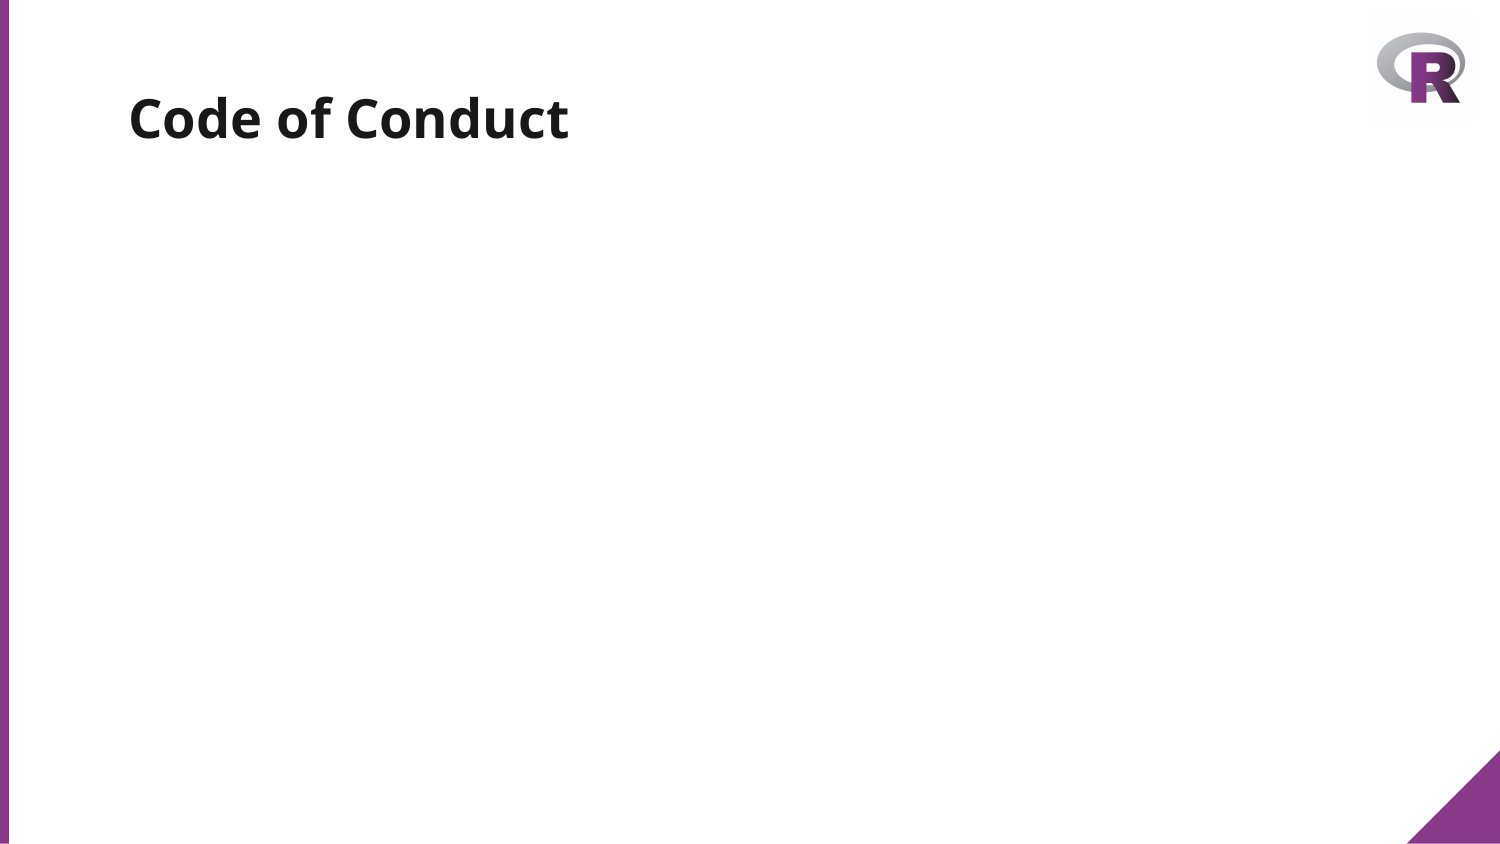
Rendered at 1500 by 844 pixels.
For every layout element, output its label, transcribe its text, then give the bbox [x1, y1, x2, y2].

title Code of Conduct [113, 69, 643, 210]
picture [1367, 14, 1475, 122]
